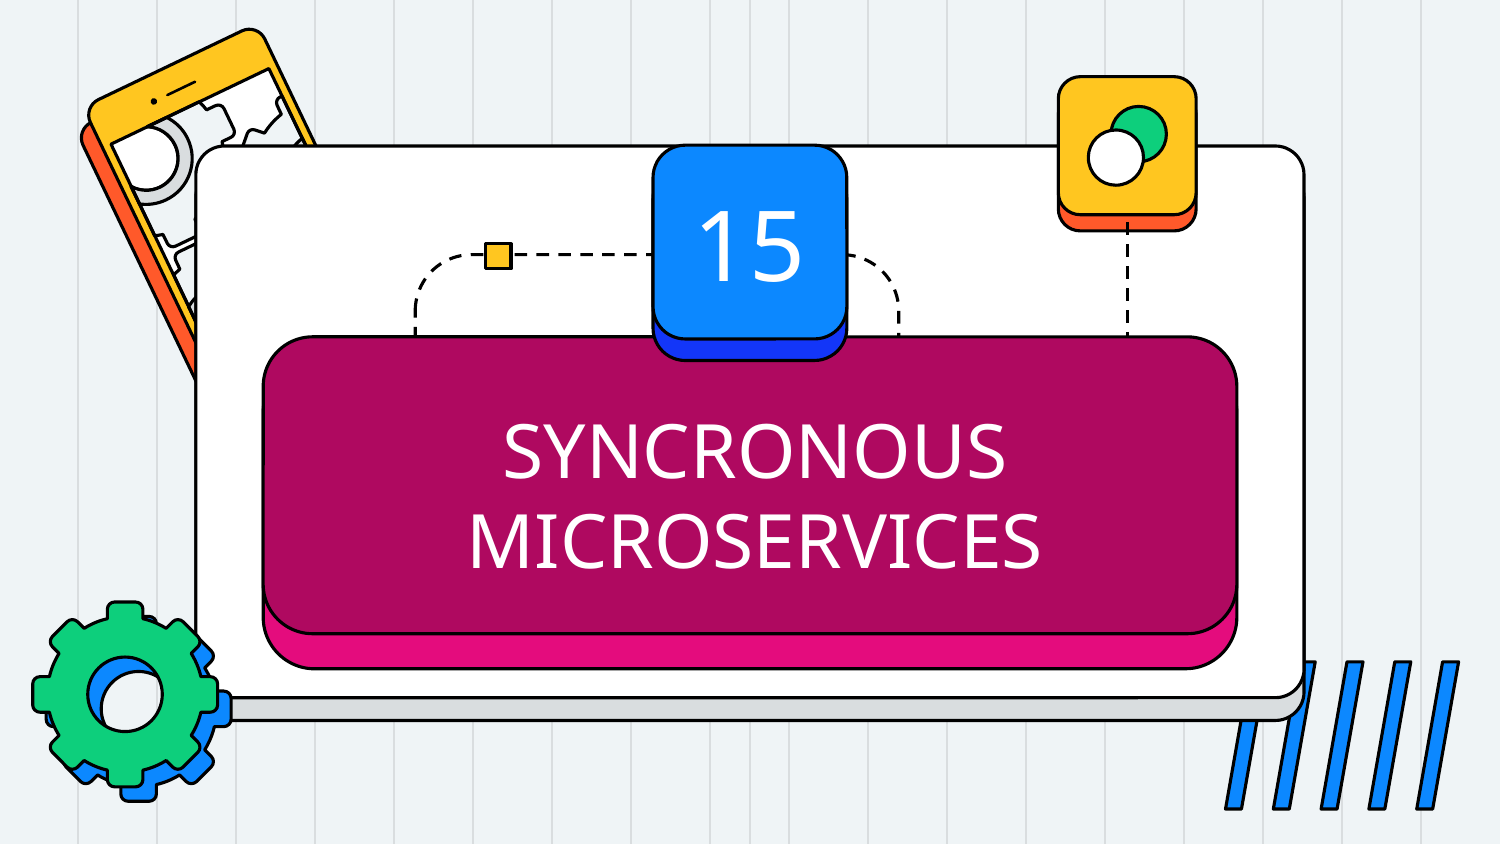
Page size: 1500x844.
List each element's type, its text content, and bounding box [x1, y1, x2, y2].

text_box [653, 314, 847, 361]
text_box [415, 254, 653, 336]
text_box [263, 336, 1237, 634]
title SYNCRONOUS MICROSERVICES [287, 424, 1223, 563]
title 15 [665, 168, 835, 316]
text_box [485, 243, 511, 269]
text_box [847, 254, 899, 336]
text_box [653, 145, 847, 339]
text_box [263, 594, 1237, 669]
